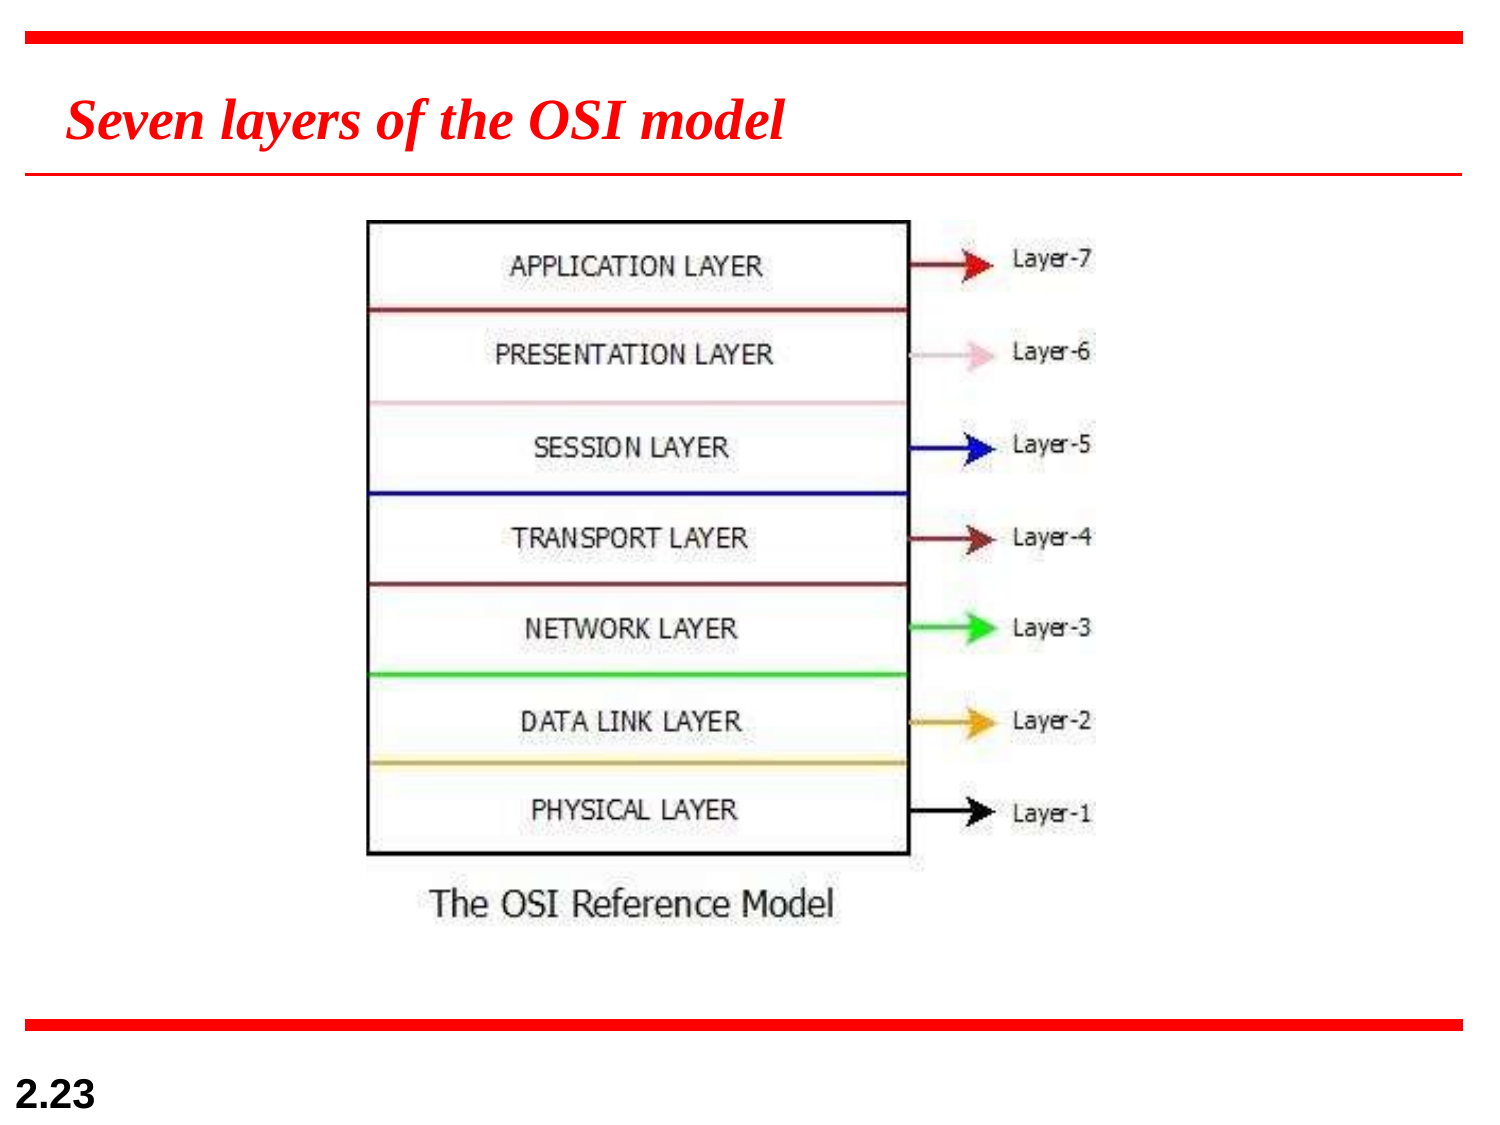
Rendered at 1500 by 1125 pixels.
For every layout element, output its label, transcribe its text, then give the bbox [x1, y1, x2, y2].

text_box 2.23 [12, 1064, 98, 1117]
text_box [366, 220, 1096, 929]
title Seven layers of the OSI model [62, 79, 913, 270]
